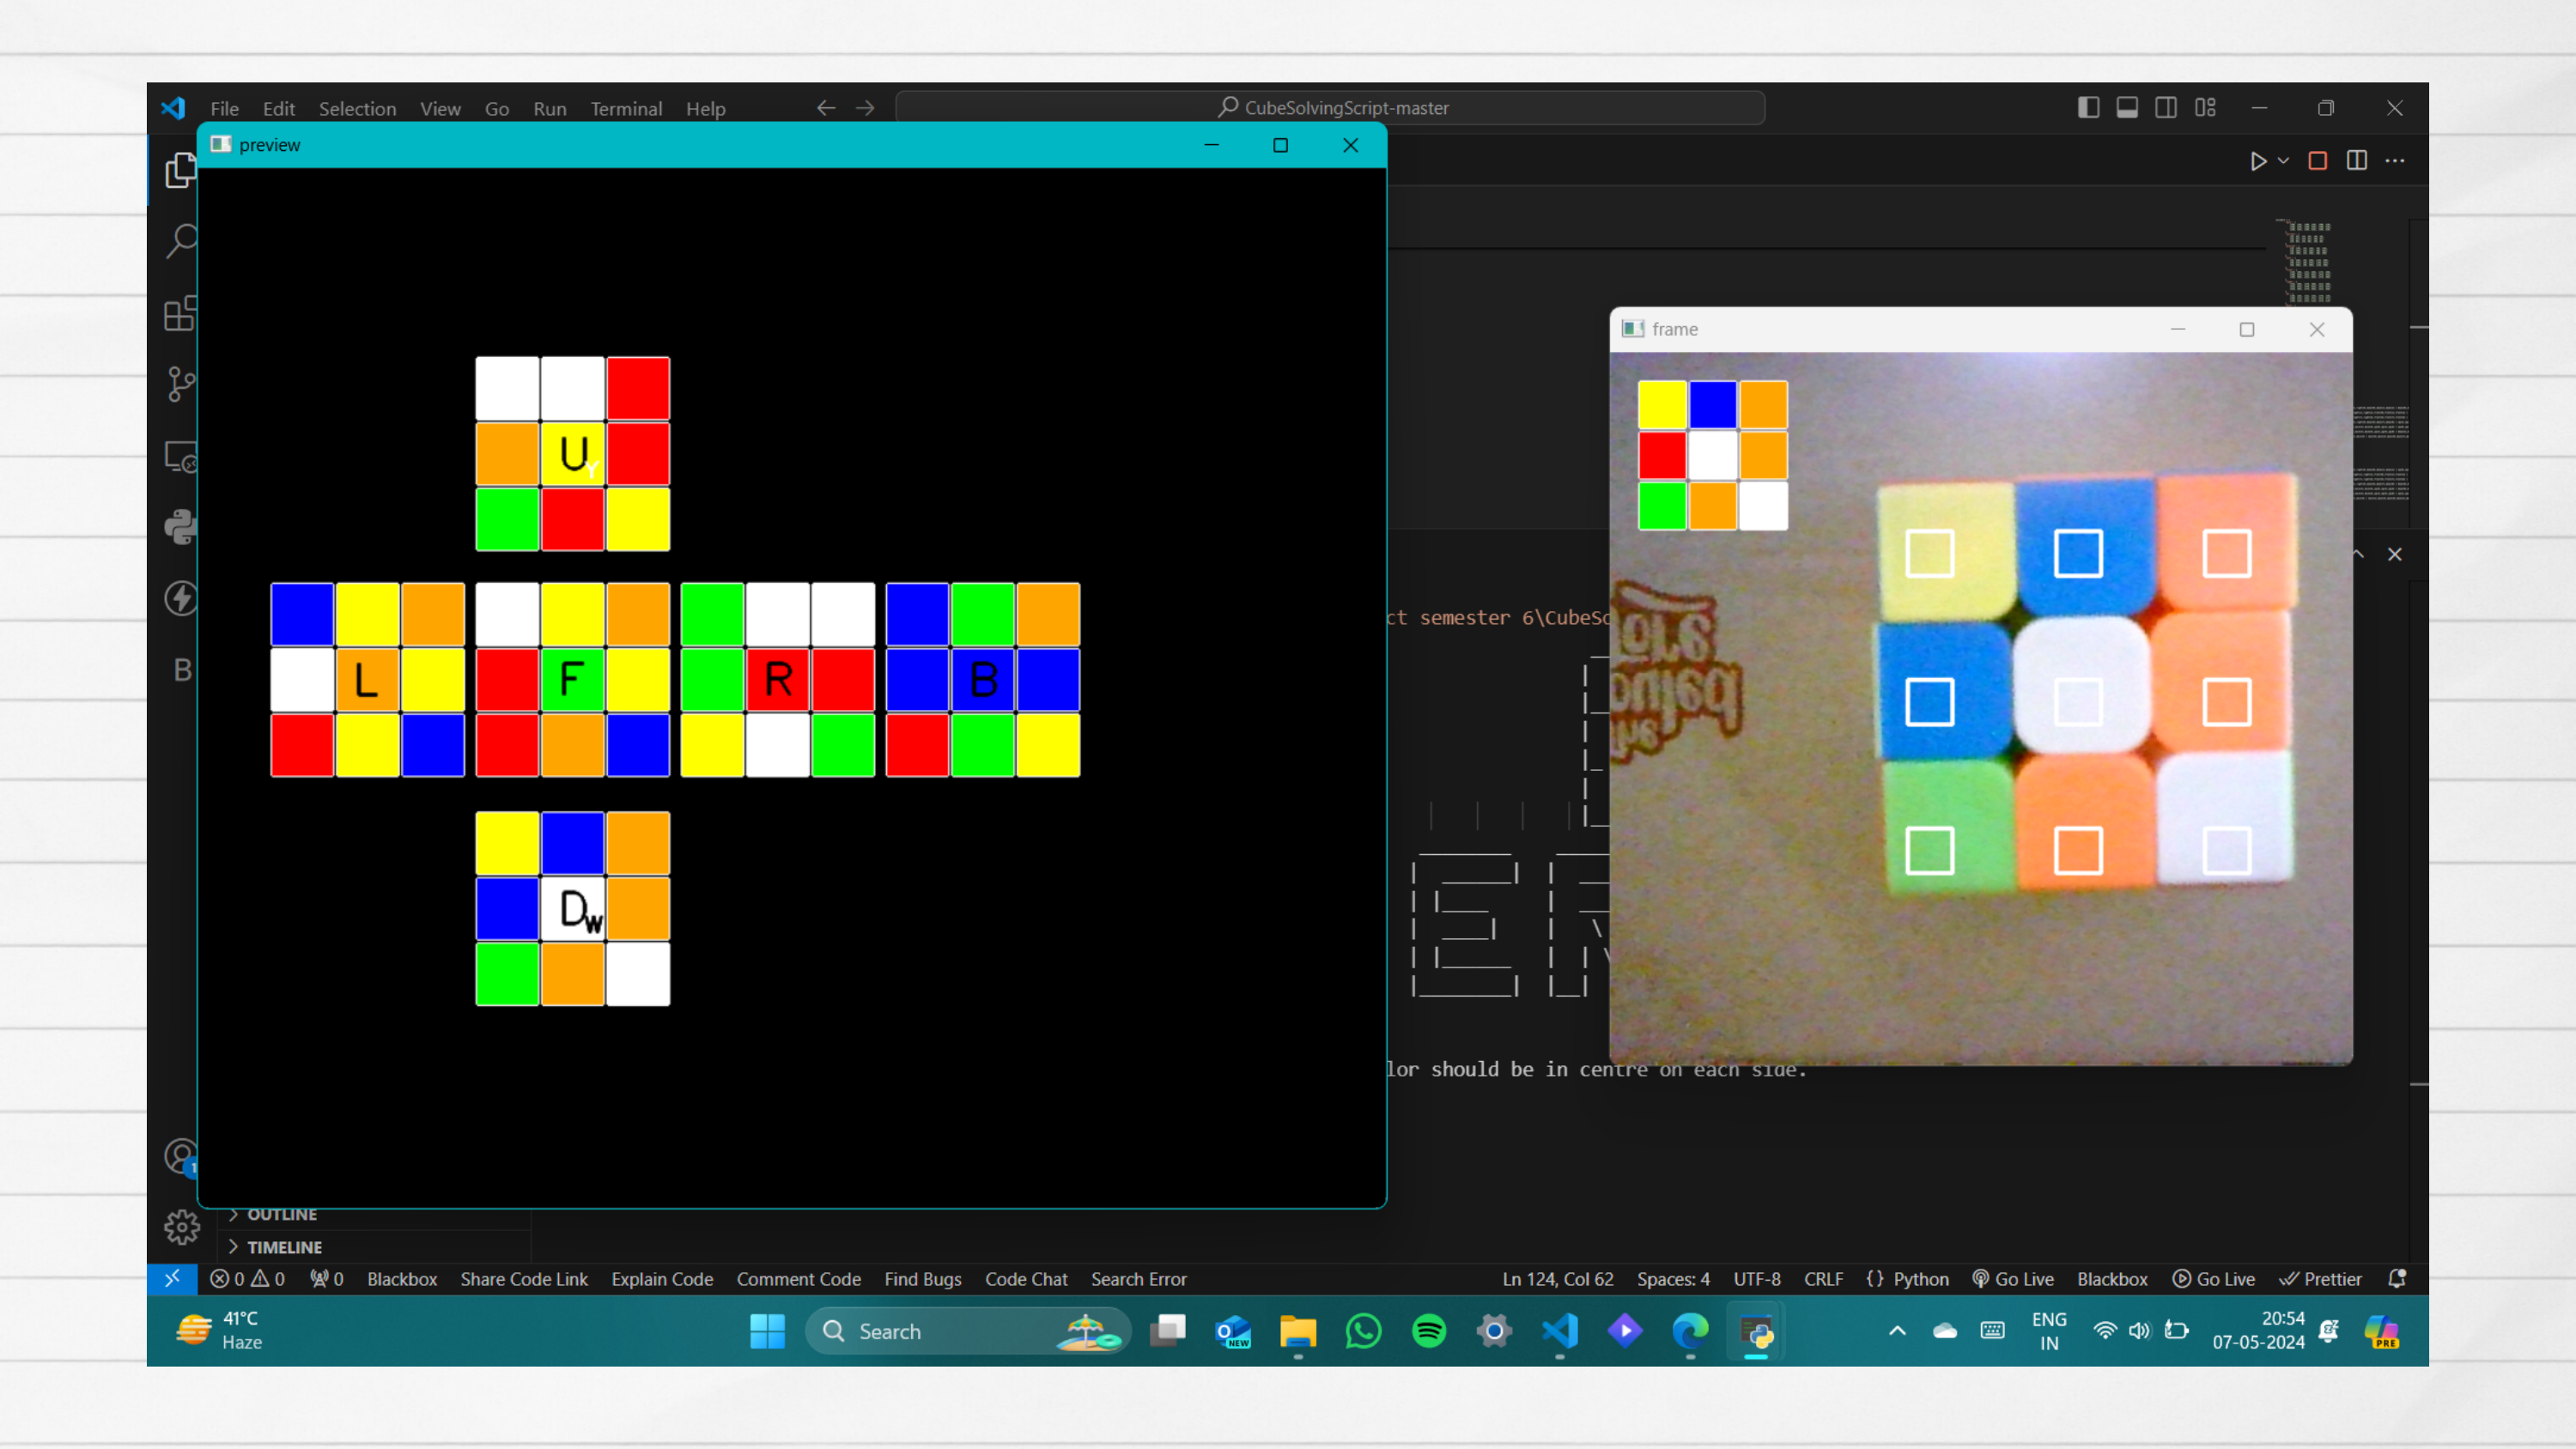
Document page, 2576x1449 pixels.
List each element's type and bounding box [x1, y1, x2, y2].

picture [146, 82, 2429, 1367]
text_box [0, 0, 2576, 1449]
